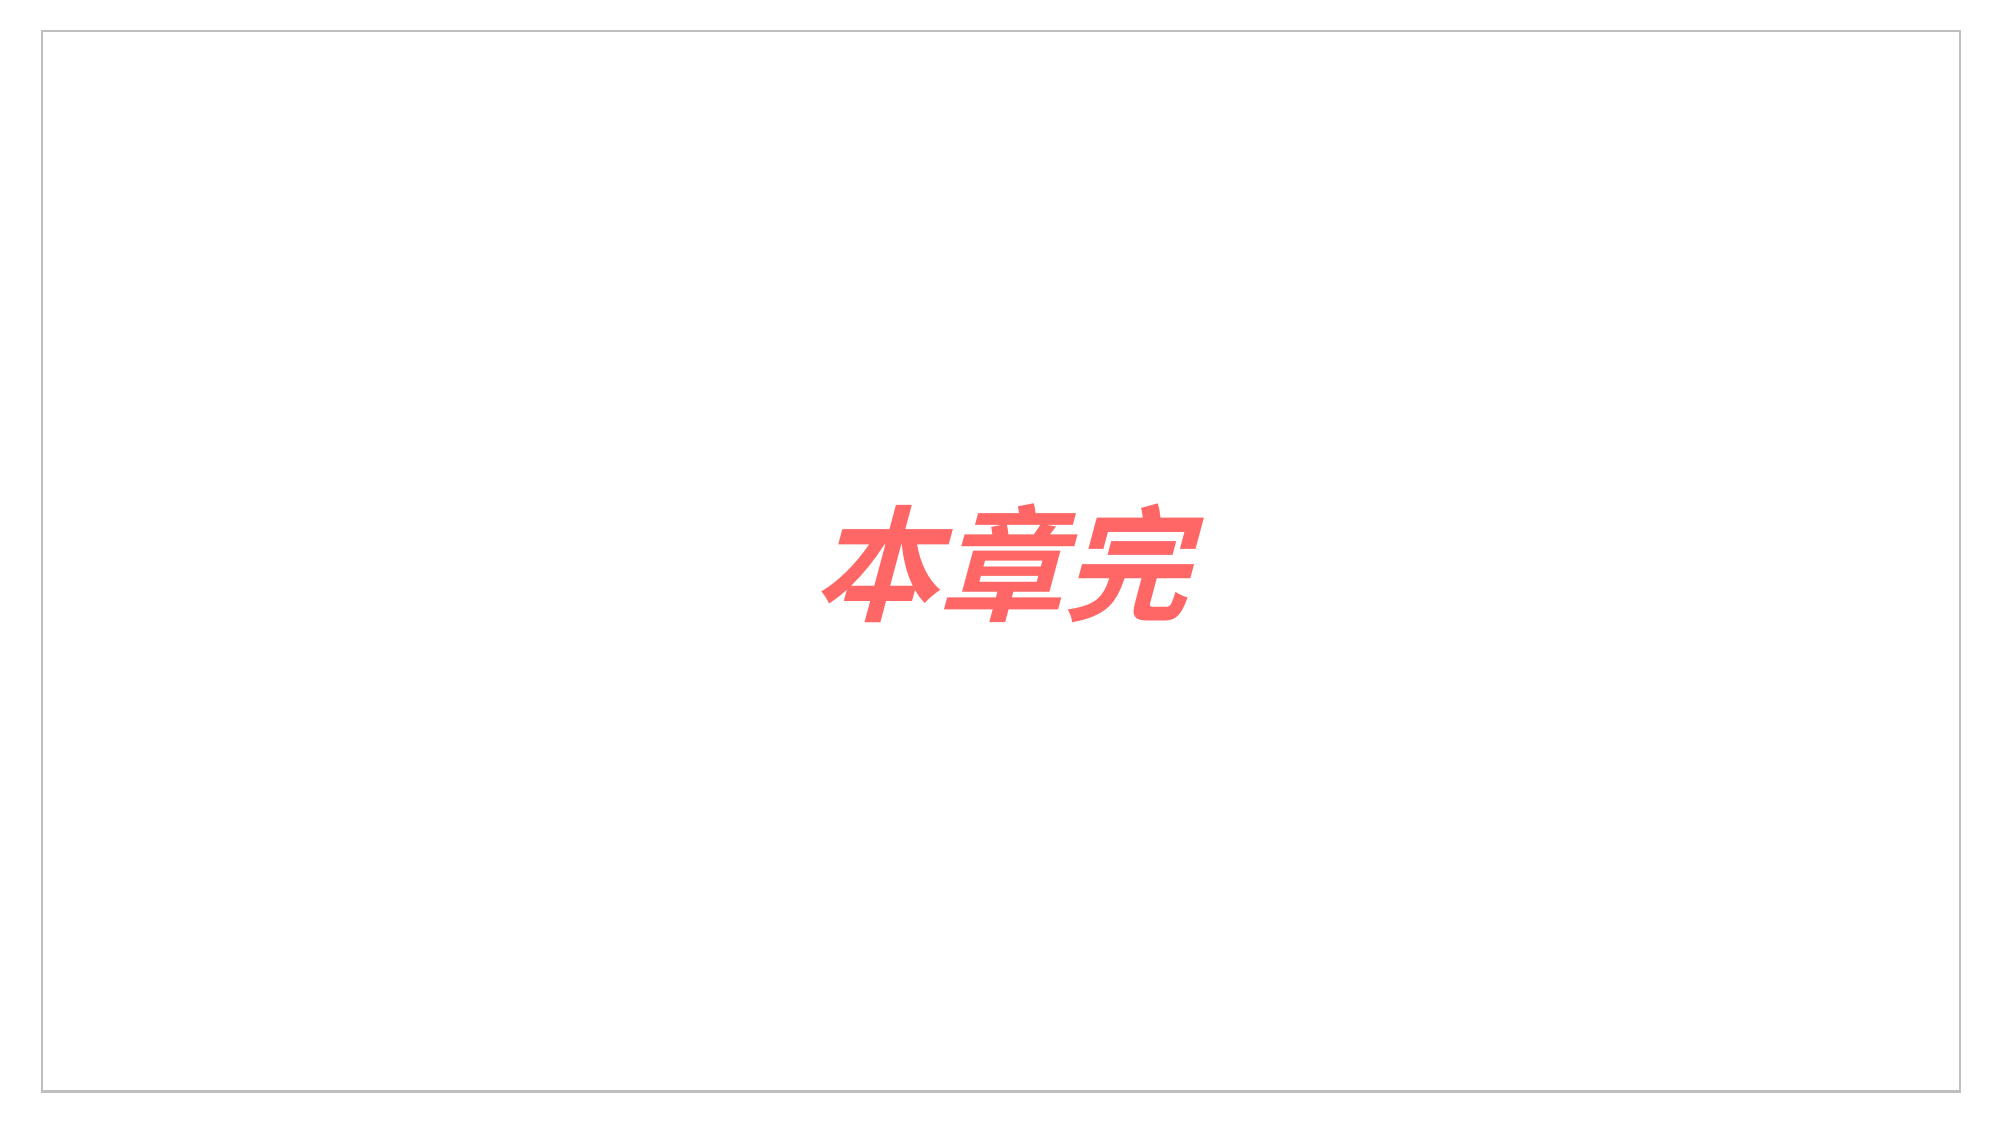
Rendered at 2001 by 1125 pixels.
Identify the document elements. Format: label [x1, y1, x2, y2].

text_box [41, 30, 1961, 1093]
